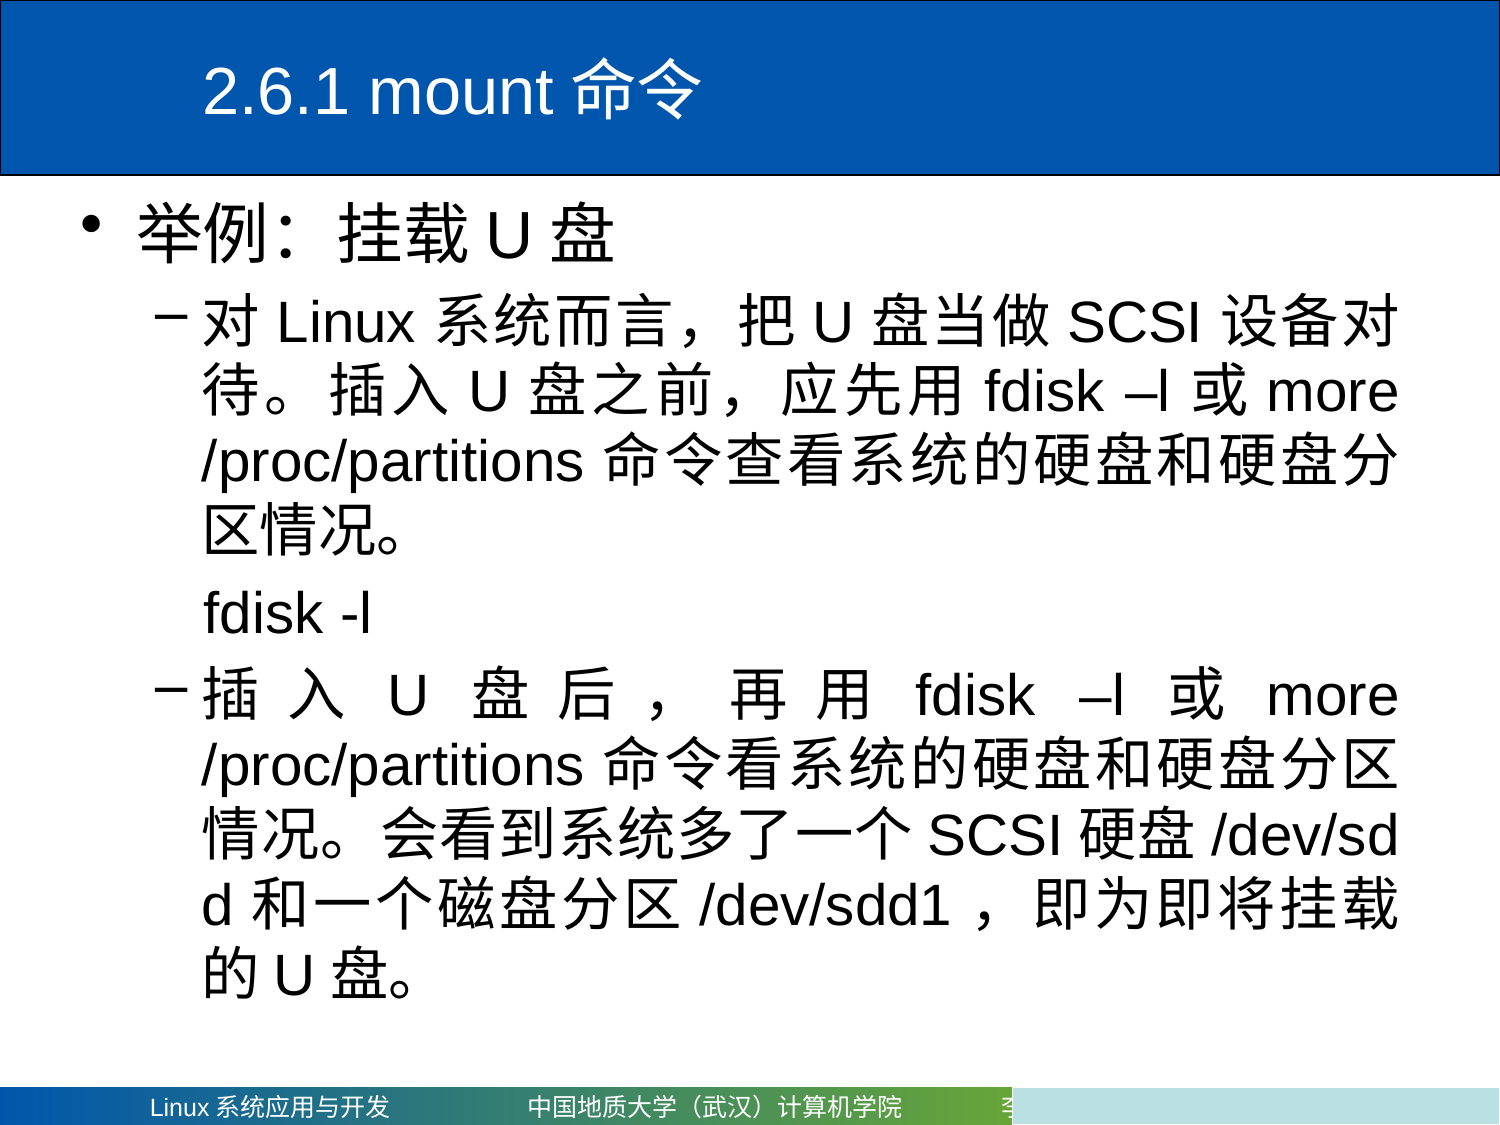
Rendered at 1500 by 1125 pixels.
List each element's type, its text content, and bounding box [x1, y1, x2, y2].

list 举例：挂载U盘 对Linux系统而言，把U盘当做SCSI设备对待。插入U盘之前，应先用fdisk –l或more /proc/partitions命令查看系统的硬盘和硬盘分区情况。 fdisk -l 插入U盘后，再用fdisk –l或more /proc/partitions命令看系统的硬盘和硬盘分区情况。会看到系统多了一个SCSI硬盘/dev/sdd和一个磁盘分区/dev/sdd1，即为即将挂载的U盘。 [64, 184, 1415, 927]
title 2.6.1 mount命令 [187, 12, 1500, 163]
